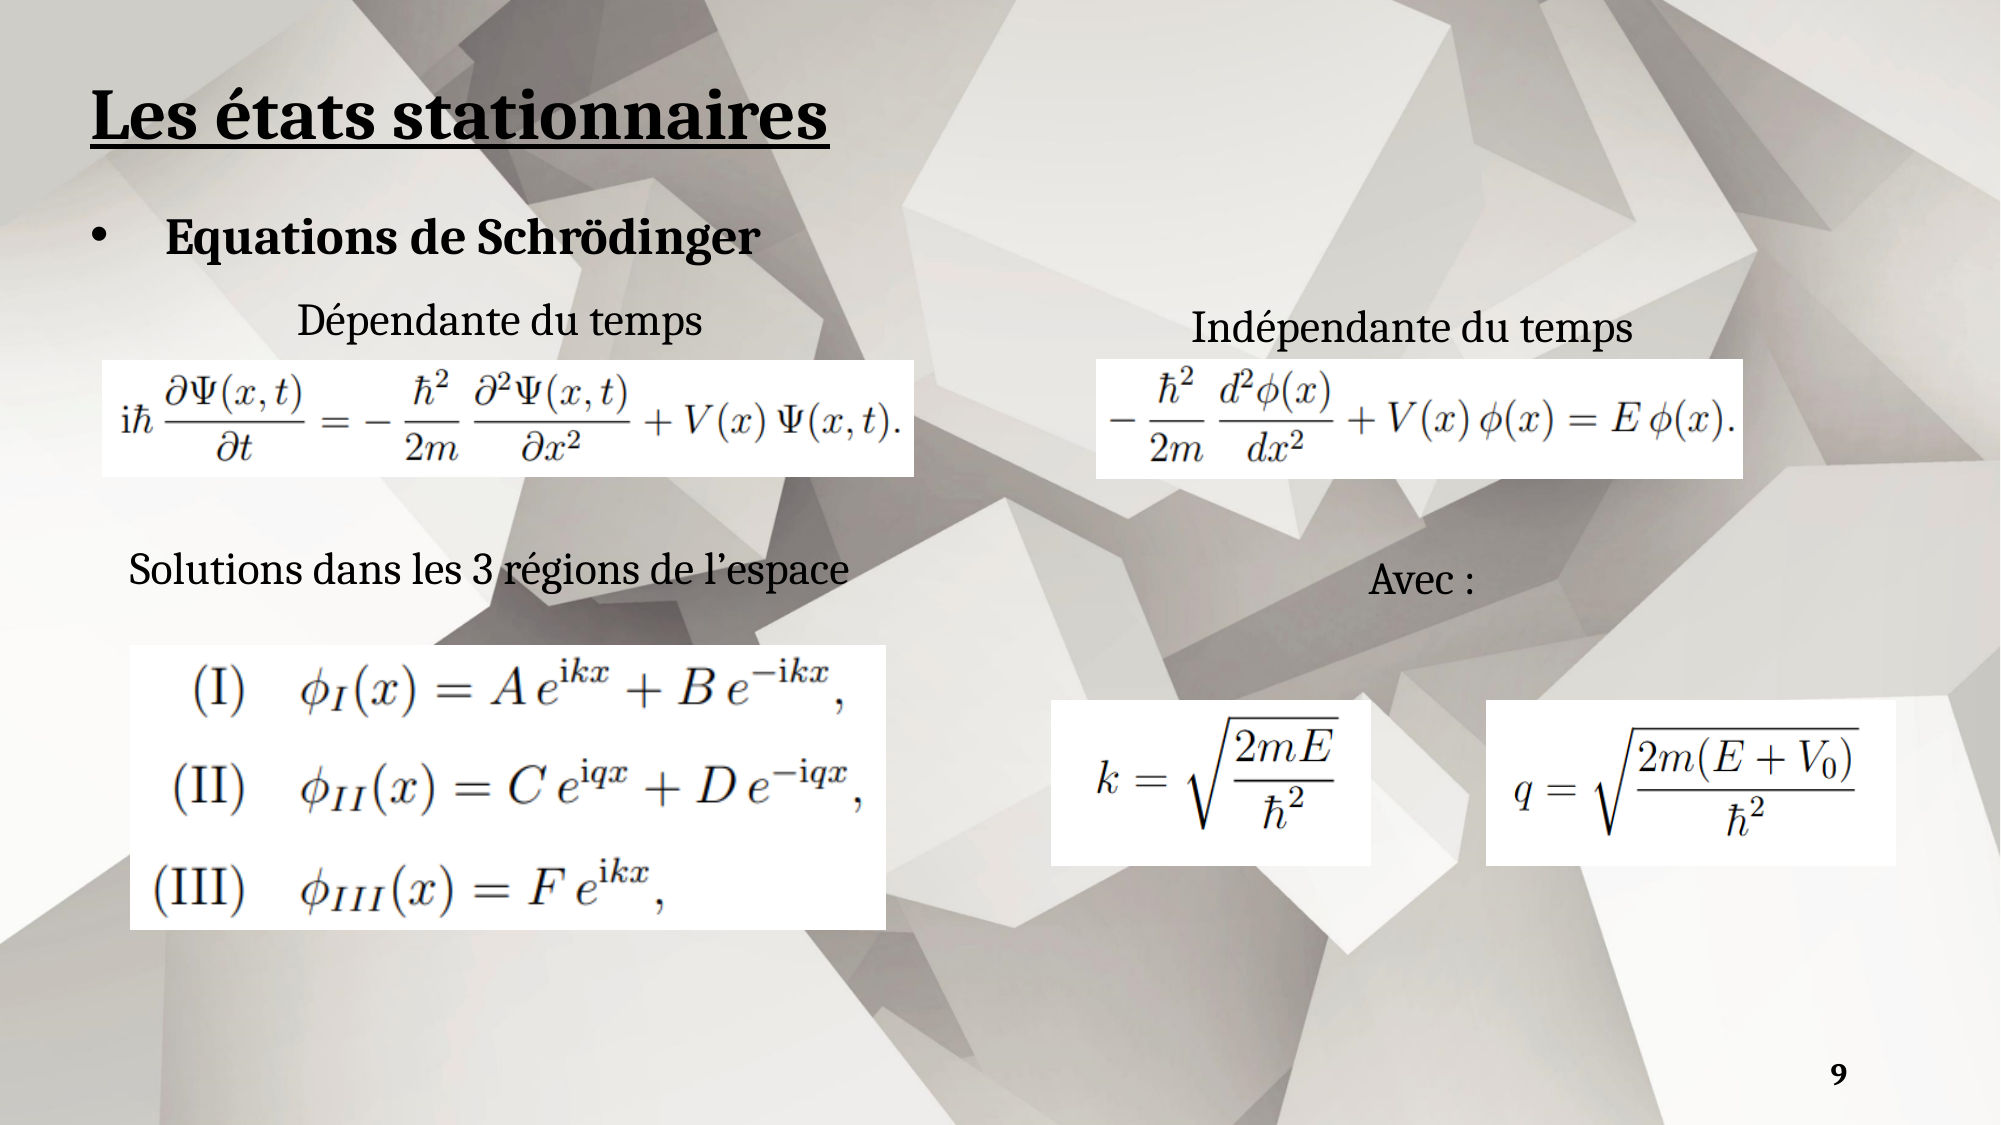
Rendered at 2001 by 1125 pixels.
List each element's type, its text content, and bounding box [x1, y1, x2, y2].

text_box Avec : [1353, 541, 1621, 612]
slide_number 9 [1412, 1042, 1863, 1103]
text_box Les états stationnaires [74, 59, 1246, 162]
text_box Indépendante du temps [1089, 288, 1736, 359]
text_box Solutions dans les 3 régions de l’espace [114, 530, 926, 601]
picture [0, 0, 2001, 1125]
text_box Equations de Schrödinger [75, 195, 942, 273]
text_box Dépendante du temps [177, 281, 823, 352]
